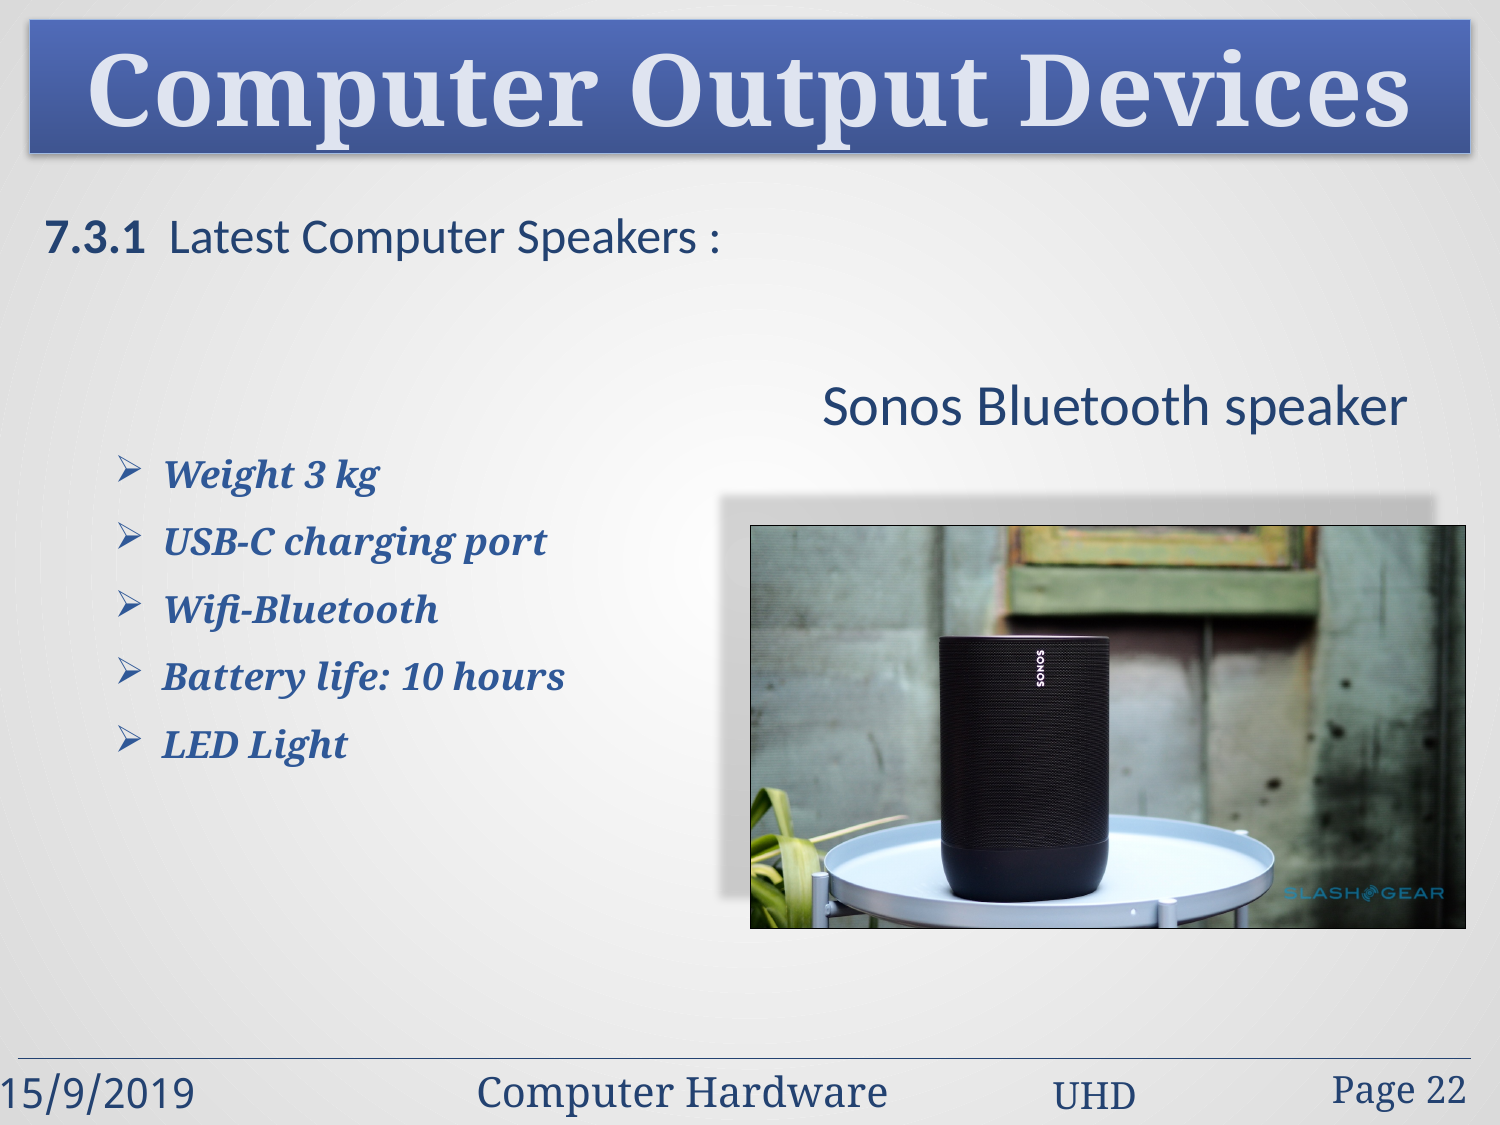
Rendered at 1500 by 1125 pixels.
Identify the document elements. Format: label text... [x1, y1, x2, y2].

text_box Page 22 [1299, 1058, 1483, 1119]
text_box UHD [904, 1066, 1152, 1124]
text_box Sonos Bluetooth speaker [631, 359, 1500, 445]
text_box Weight 3 kg USB-C charging port Wifi-Bluetooth Battery life: 10 hours LED Light [100, 420, 585, 818]
text_box 15/9/2019 [0, 1059, 210, 1125]
picture [749, 525, 1466, 929]
text_box Computer Output Devices [29, 19, 1471, 154]
text_box 7.3.1 Latest Computer Speakers : [29, 196, 1377, 271]
text_box Computer Hardware [454, 1066, 904, 1124]
